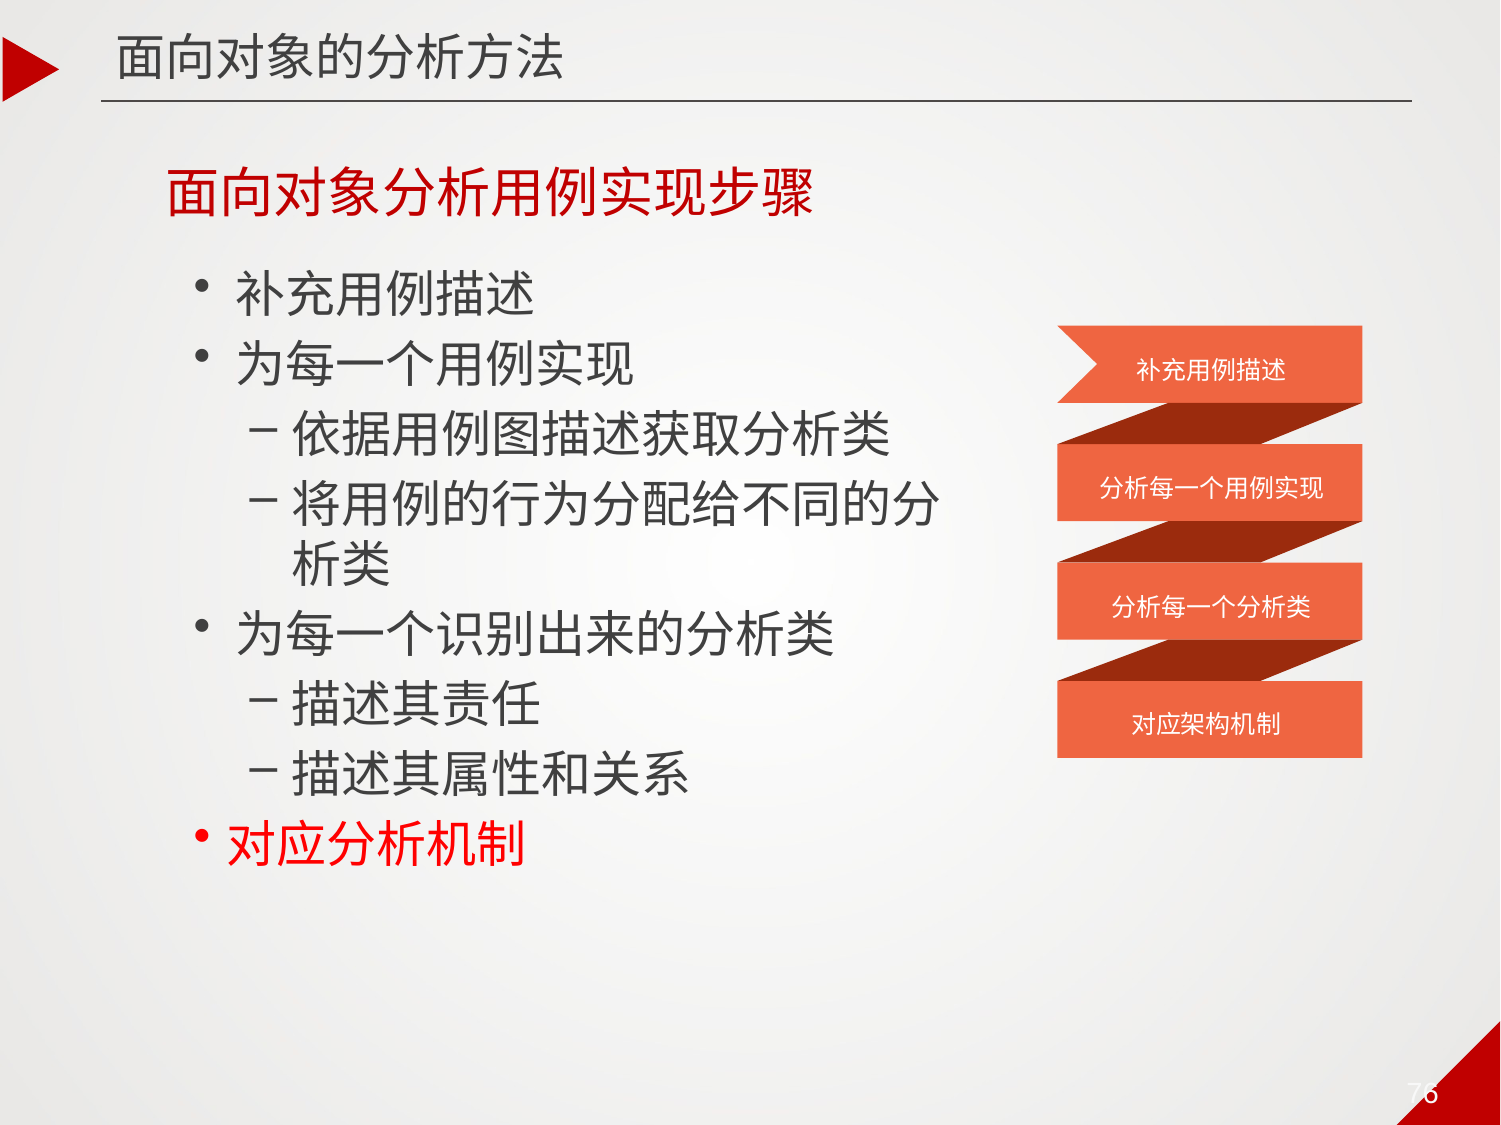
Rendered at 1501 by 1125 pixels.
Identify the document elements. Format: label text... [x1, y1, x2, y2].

text_box [1057, 402, 1363, 445]
text_box 补充用例描述 [1121, 346, 1302, 392]
text_box [1057, 444, 1363, 522]
text_box 对应架构机制 [1116, 701, 1296, 747]
text_box [1057, 562, 1363, 640]
text_box [1057, 521, 1363, 563]
text_box 面向对象的分析方法 [100, 3, 1394, 100]
text_box [1057, 681, 1363, 758]
text_box 面向对象的分析方法 [100, 102, 1394, 108]
text_box [1057, 325, 1363, 403]
list 补充用例描述 为每一个用例实现 依据用例图描述获取分析类 将用例的行为分配给不同的分析类 为每一个识别出来的分析类 描述其责任 描述其属性和关系 对应分析机制 [178, 254, 965, 914]
text_box 面向对象分析用例实现步骤 [150, 150, 832, 231]
text_box [1057, 639, 1363, 681]
picture [1426, 1085, 1434, 1092]
picture [0, 0, 1501, 1125]
text_box 分析每一个用例实现 [1084, 465, 1340, 510]
text_box [2, 36, 60, 102]
text_box 分析每一个分析类 [1097, 583, 1327, 629]
